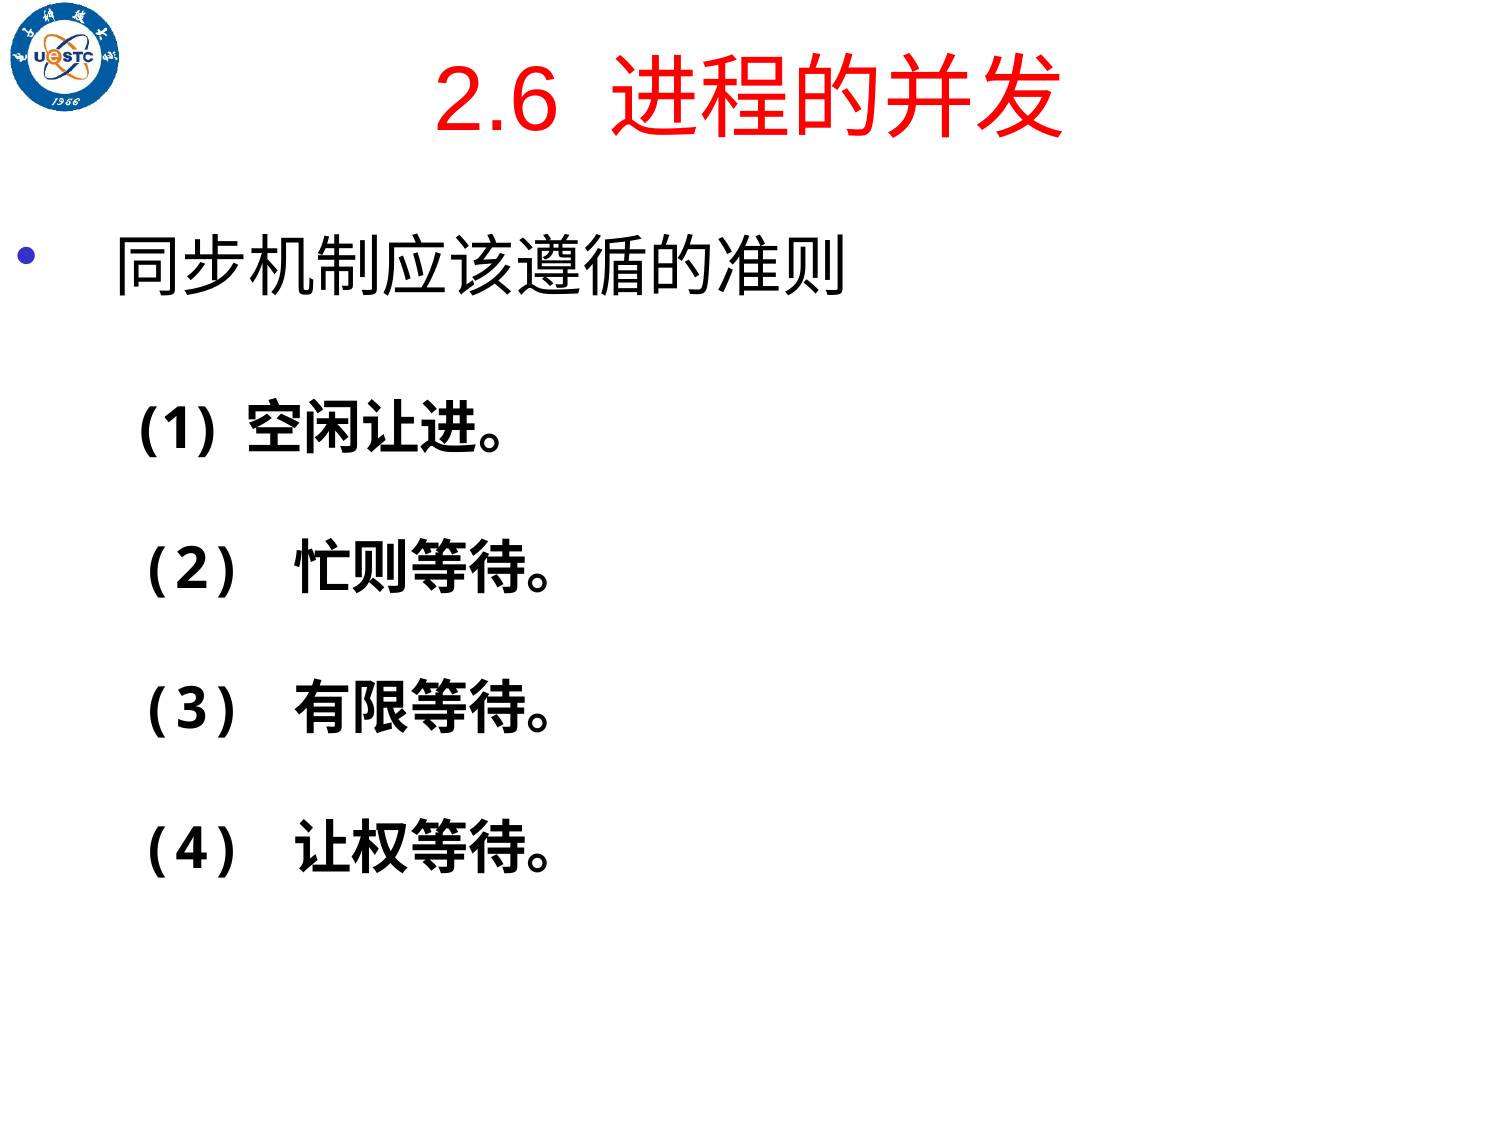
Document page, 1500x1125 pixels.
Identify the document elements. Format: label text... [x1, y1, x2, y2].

list 同步机制应该遵循的准则 [0, 200, 1500, 1075]
text_box 空闲让进。 (2) 忙则等待。 (3) 有限等待。 (4) 让权等待。 [124, 312, 800, 888]
title 2.6 进程的并发 [0, 0, 1500, 188]
